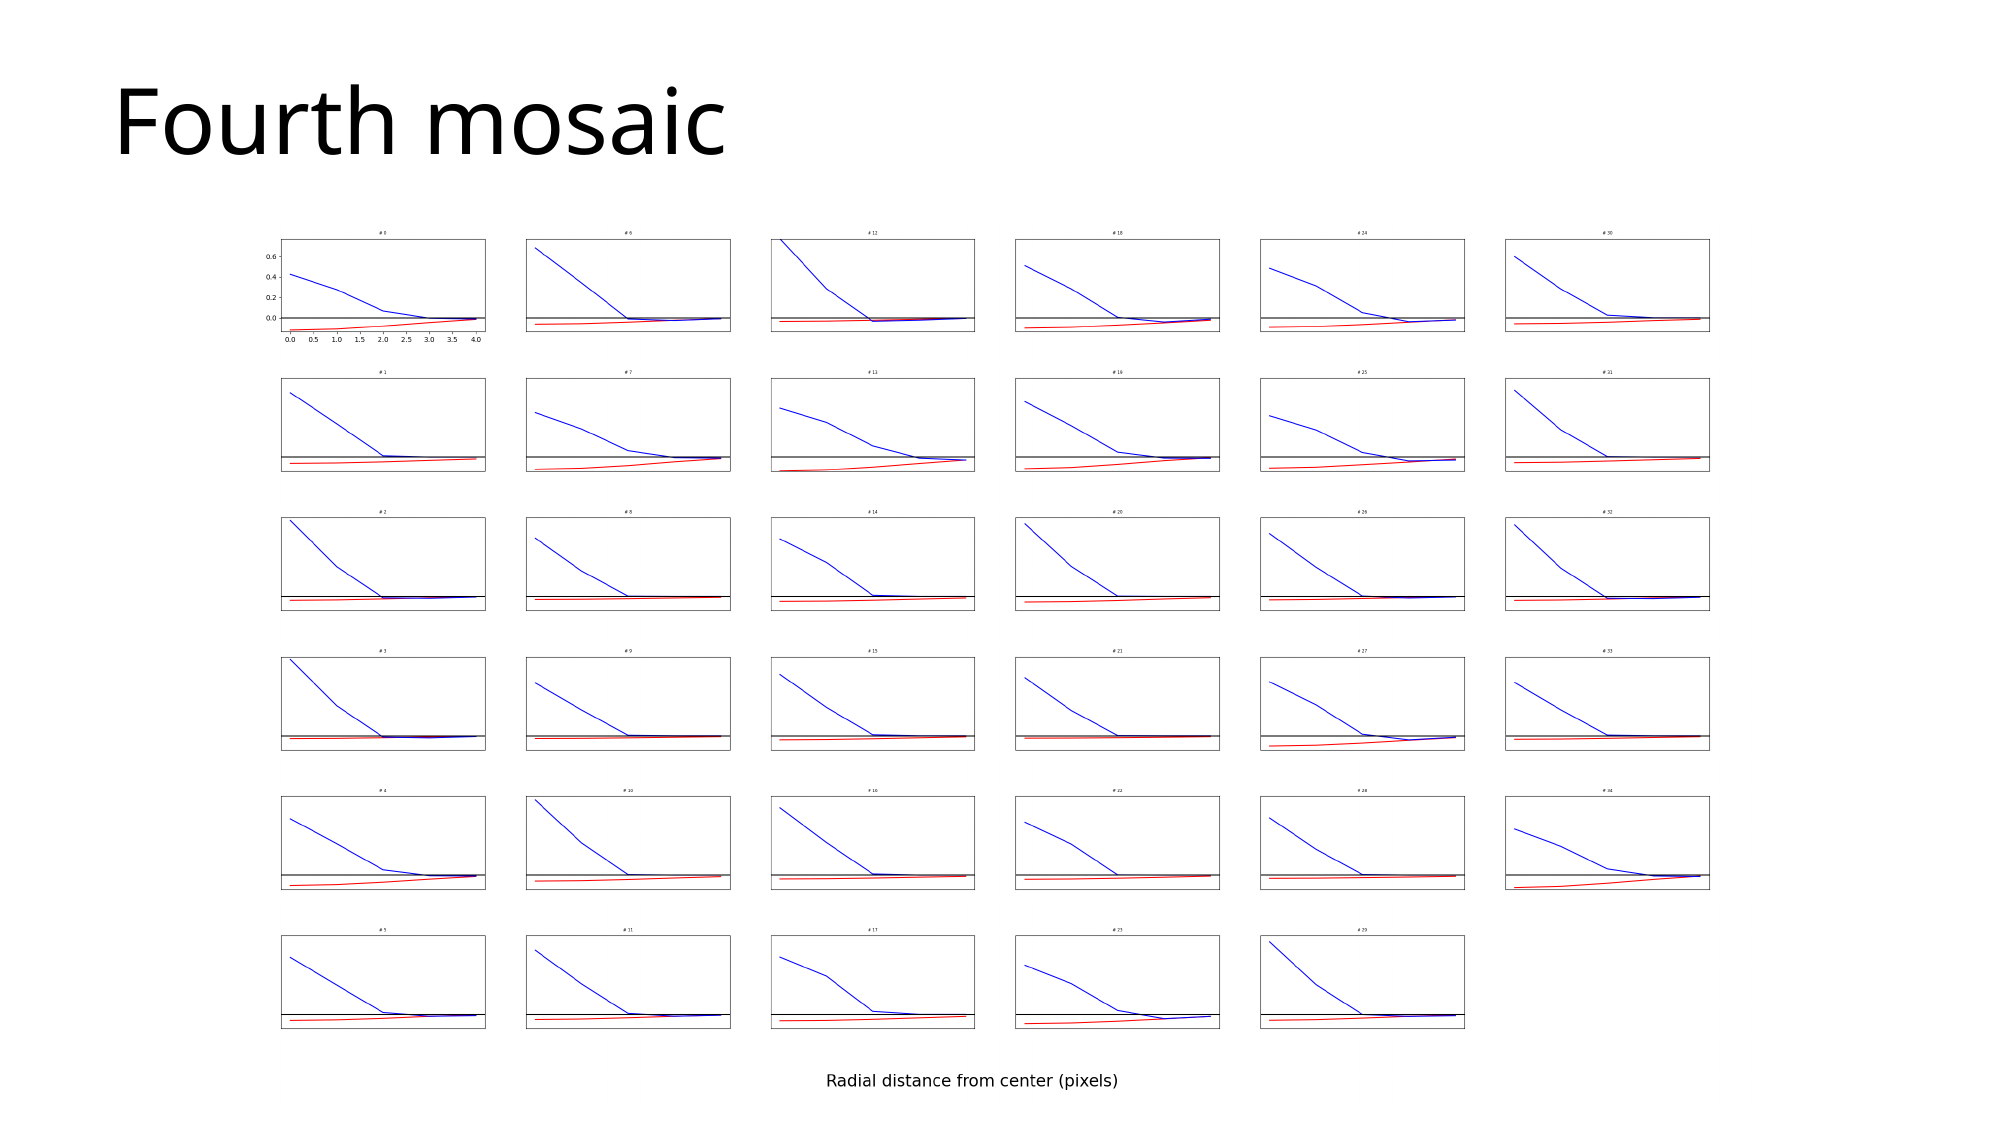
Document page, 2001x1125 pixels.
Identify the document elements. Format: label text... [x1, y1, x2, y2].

title Fourth mosaic [97, 15, 1823, 234]
picture [248, 220, 1752, 1110]
